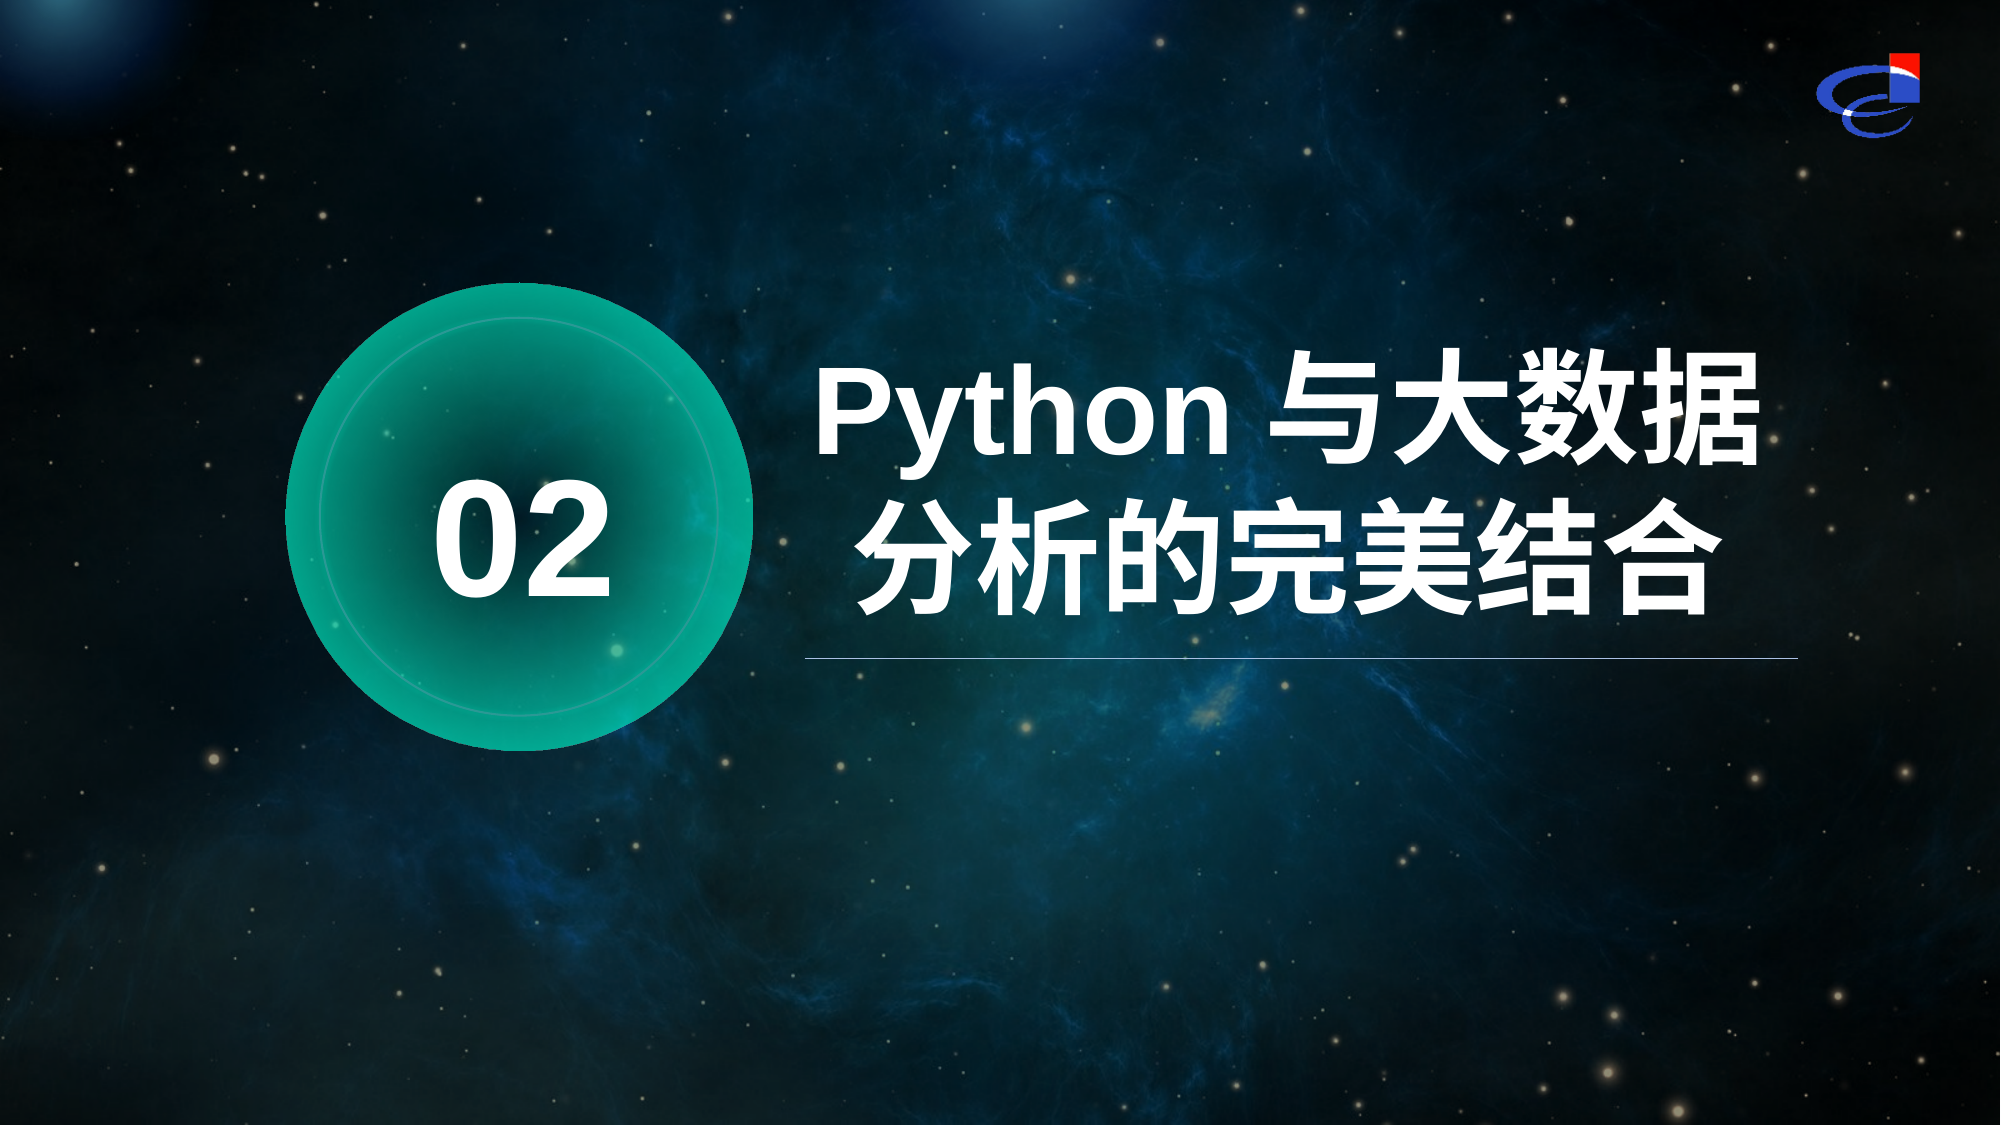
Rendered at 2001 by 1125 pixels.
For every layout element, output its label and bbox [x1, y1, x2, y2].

picture [0, 0, 2001, 1125]
text_box [284, 282, 753, 751]
